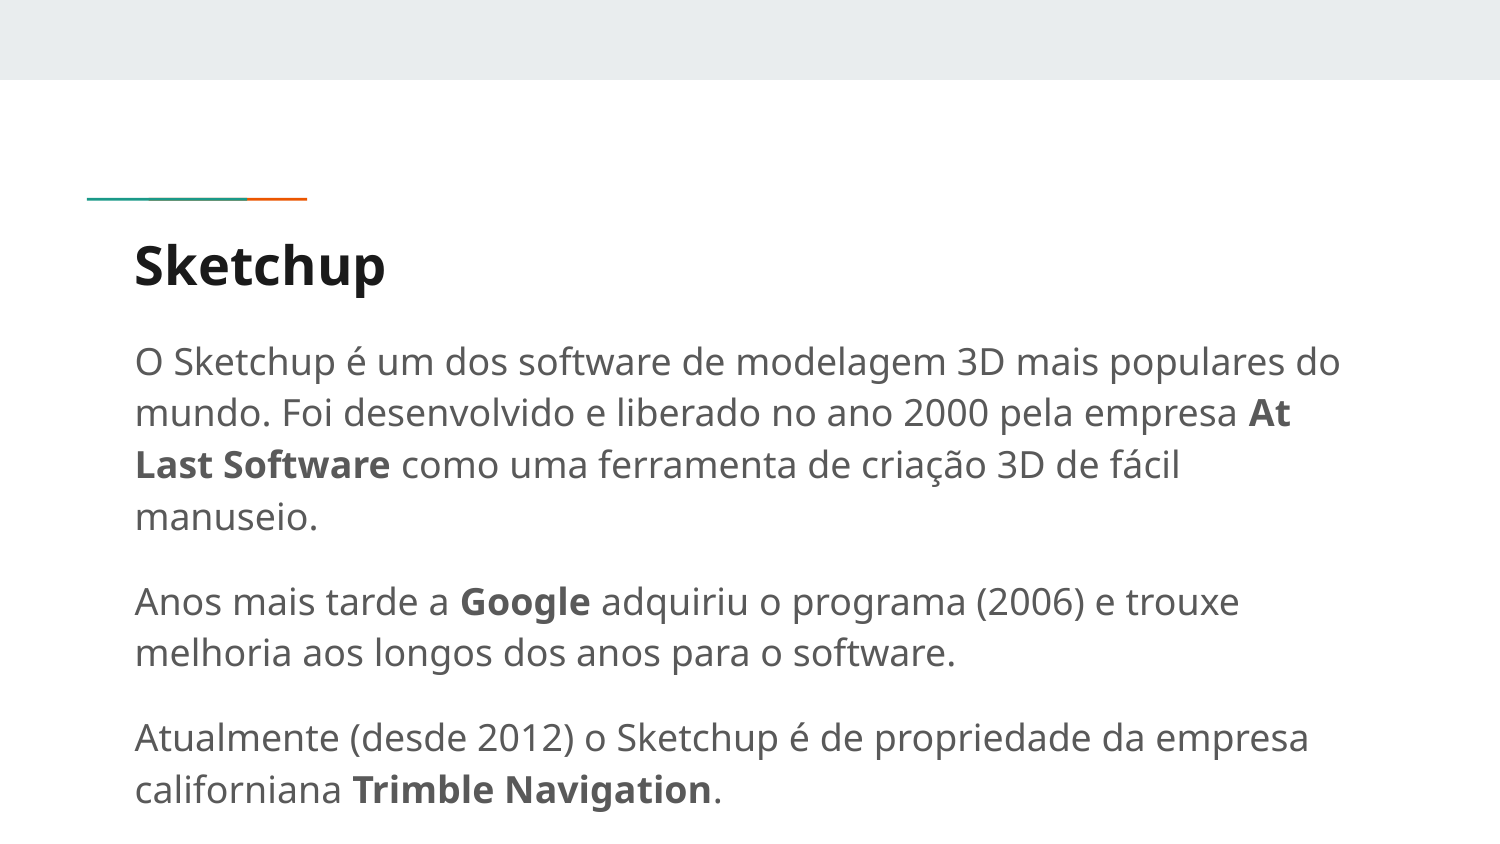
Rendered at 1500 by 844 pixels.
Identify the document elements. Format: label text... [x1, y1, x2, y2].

list O Sketchup é um dos software de modelagem 3D mais populares do mundo. Foi desenvolvido e liberado no ano 2000 pela empresa At Last Software como uma ferramenta de criação 3D de fácil manuseio. Anos mais tarde a Google adquiriu o programa (2006) e trouxe melhoria aos longos dos anos para o software. Atualmente (desde 2012) o Sketchup é de propriedade da empresa californiana Trimble Navigation. [119, 315, 1381, 687]
title Sketchup [119, 216, 1381, 305]
